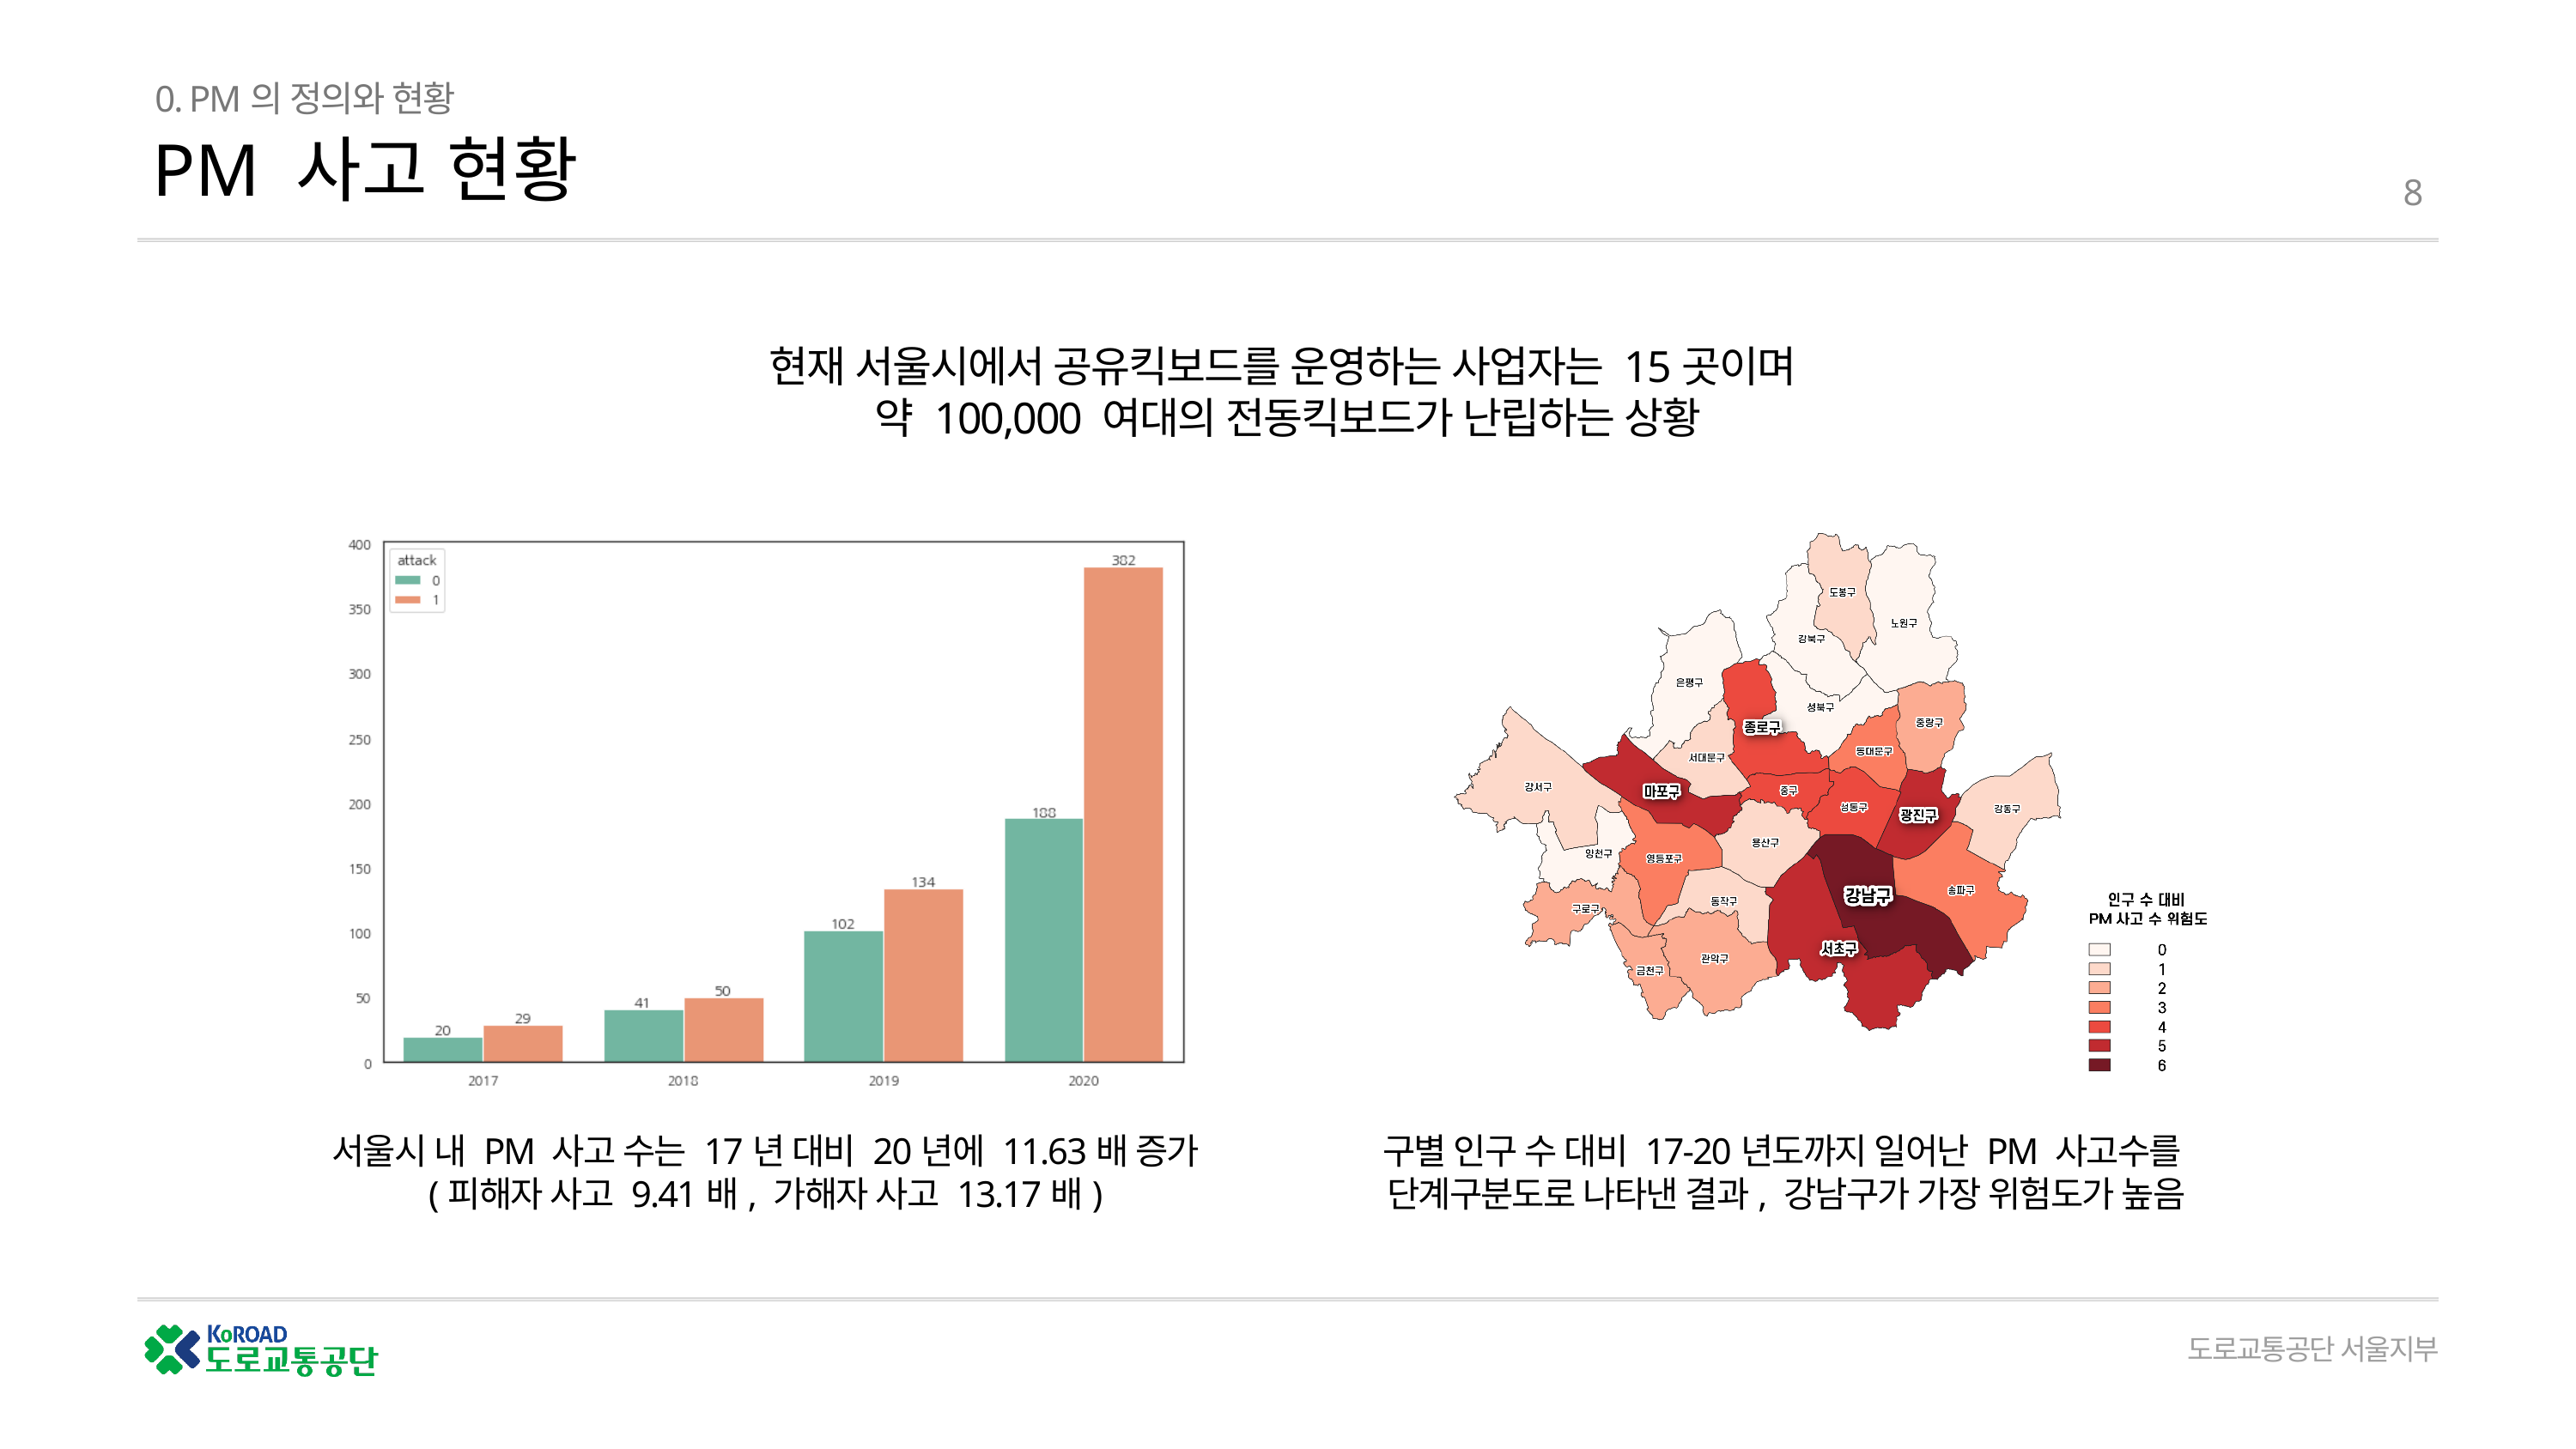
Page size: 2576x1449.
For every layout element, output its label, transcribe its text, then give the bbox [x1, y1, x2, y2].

picture [118, 1300, 401, 1401]
text_box 구별 인구 수 대비 17-20년도까지 일어난 PM 사고수를 단계구분도로 나타낸 결과, 강남구가 가장 위험도가 높음 [1254, 1122, 2318, 1255]
text_box 서울시 내 PM 사고 수는 17년 대비 20년에 11.63배 증가 (피해자 사고 9.41배, 가해자 사고 13.17배) [234, 1122, 1254, 1255]
text_box 0. PM의 정의와 현황 [142, 70, 972, 118]
text_box PM 사고 현황 [139, 118, 1042, 217]
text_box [137, 235, 2439, 245]
picture [1346, 467, 2227, 1089]
slide_number 7 [2136, 168, 2437, 221]
text_box 도로교통공단 서울지부 [1953, 1325, 2452, 1373]
picture [339, 538, 1193, 1095]
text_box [137, 1295, 2439, 1304]
text_box 현재 서울시에서 공유킥보드를 운영하는 사업자는 15곳이며 약 100,000 여대의 전동킥보드가 난립하는 상황 [662, 333, 1914, 493]
